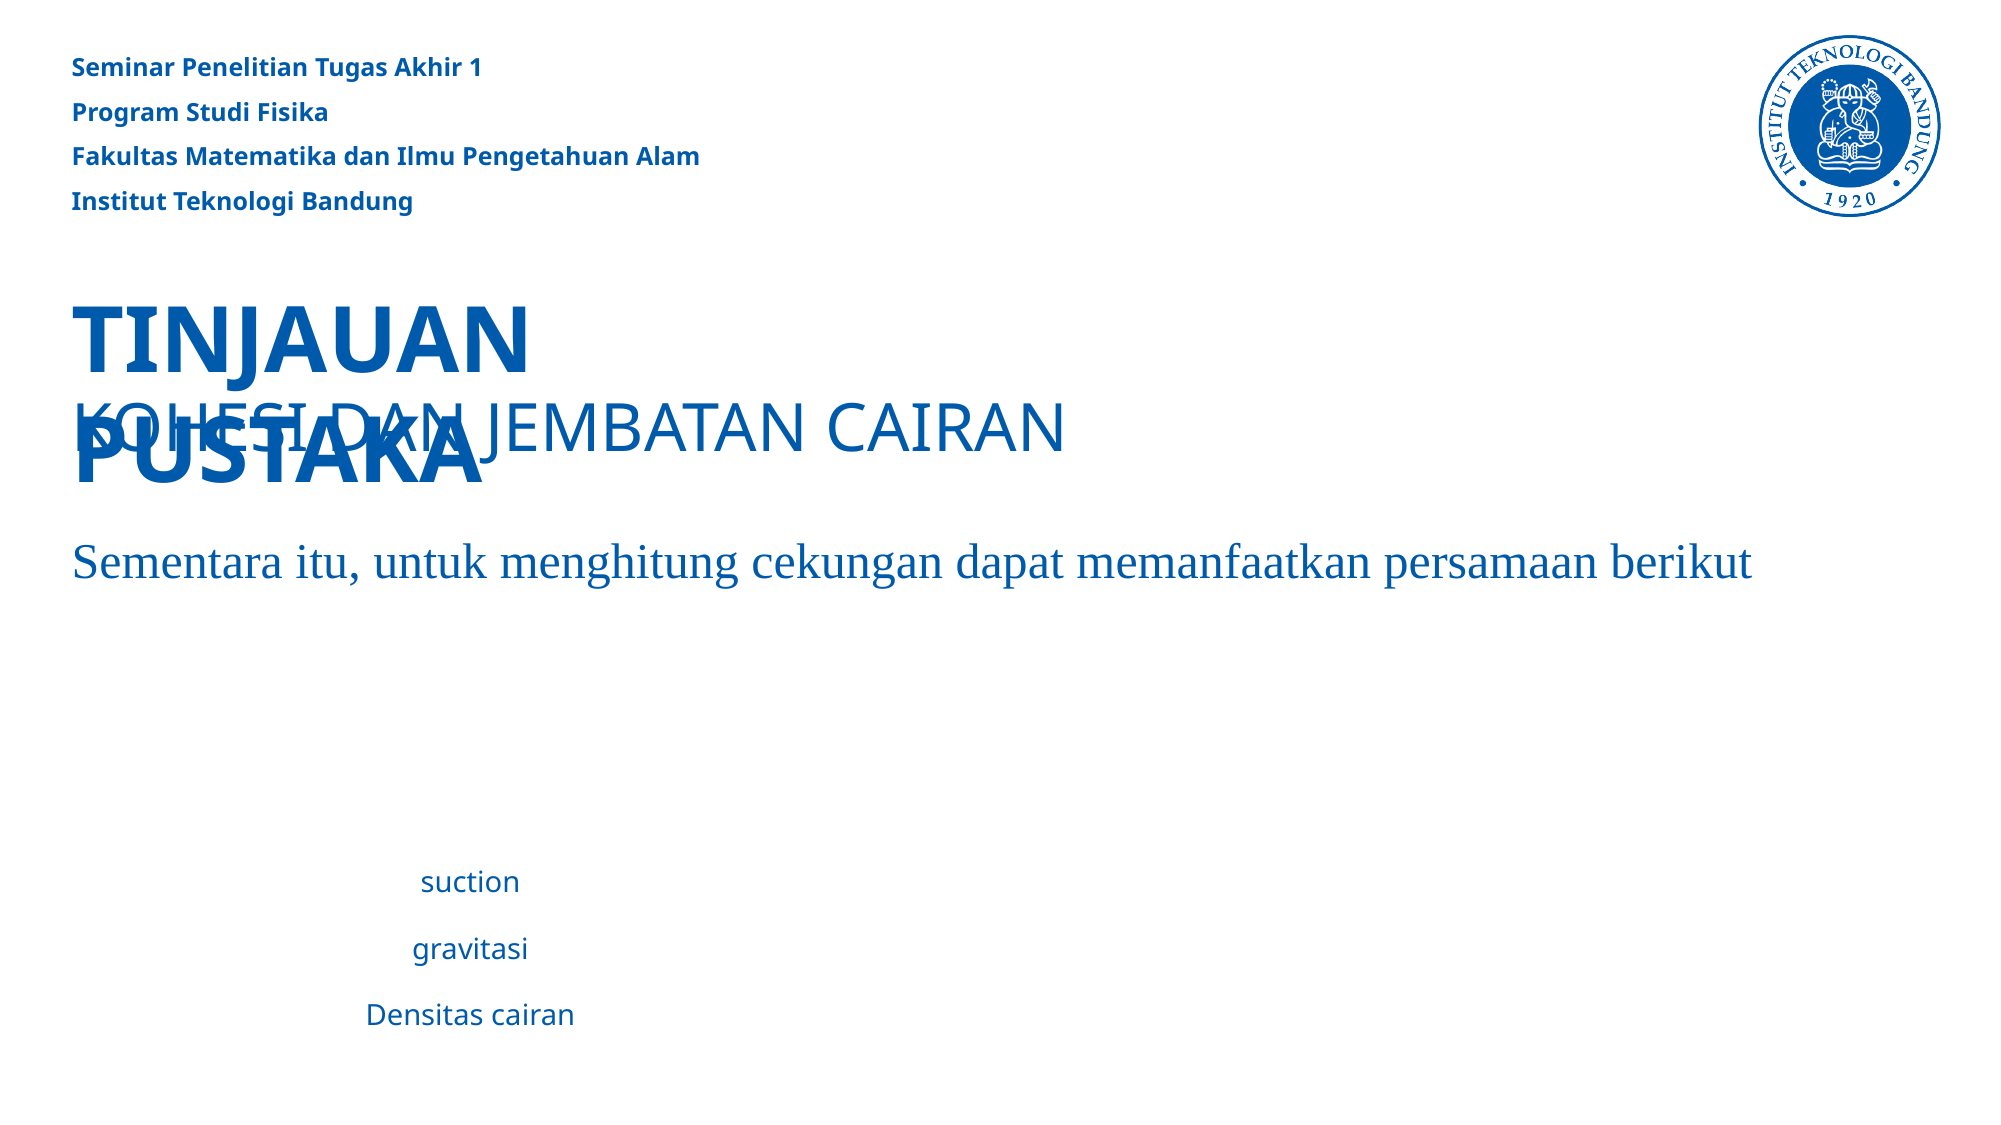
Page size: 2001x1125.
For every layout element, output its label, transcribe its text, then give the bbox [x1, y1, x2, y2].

text_box TINJAUAN PUSTAKA [56, 273, 985, 377]
text_box KOHESI DAN JEMBATAN CAIRAN [56, 377, 1140, 472]
text_box TINJAUAN PUSTAKA [56, 472, 985, 509]
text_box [56, 28, 1944, 222]
